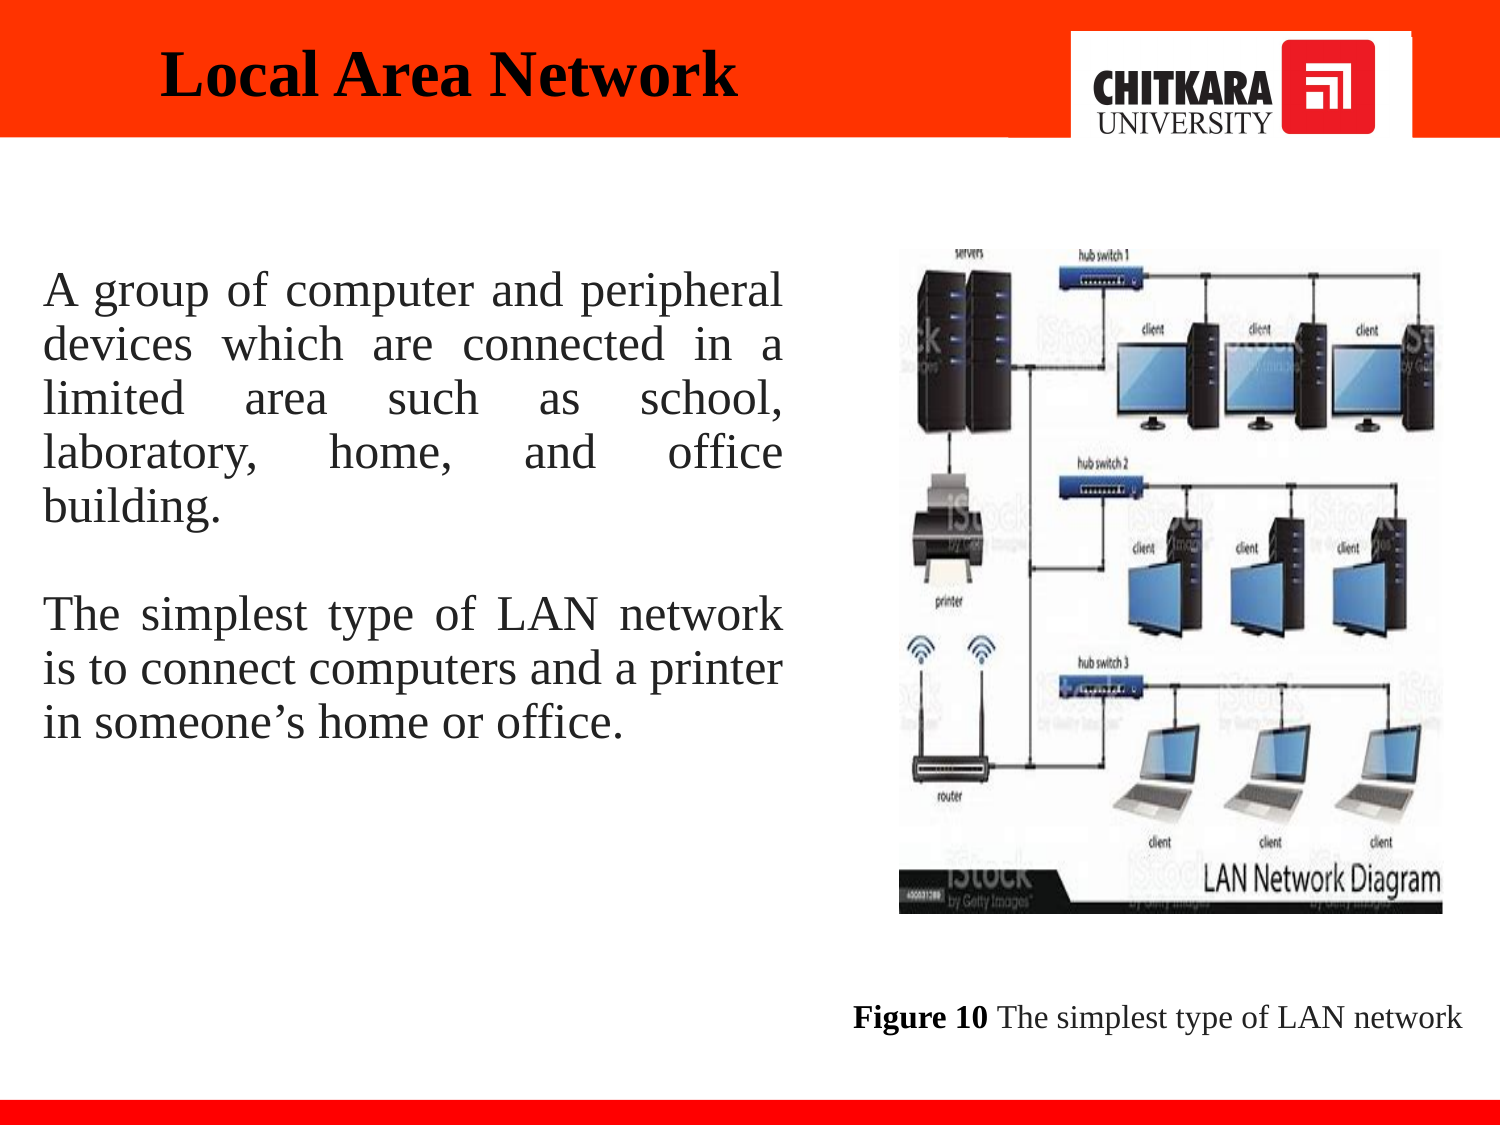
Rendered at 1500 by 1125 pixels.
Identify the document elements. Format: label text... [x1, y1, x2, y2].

list A group of computer and peripheral devices which are connected in a limited area such as school, laboratory, home, and office building. The simplest type of LAN network is to connect computers and a printer in someone’s home or office. [42, 149, 785, 916]
picture [1074, 37, 1390, 138]
title Local Area Network [0, 0, 900, 150]
picture [899, 249, 1445, 914]
text_box Figure 10 The simplest type of LAN network [838, 987, 1496, 1043]
